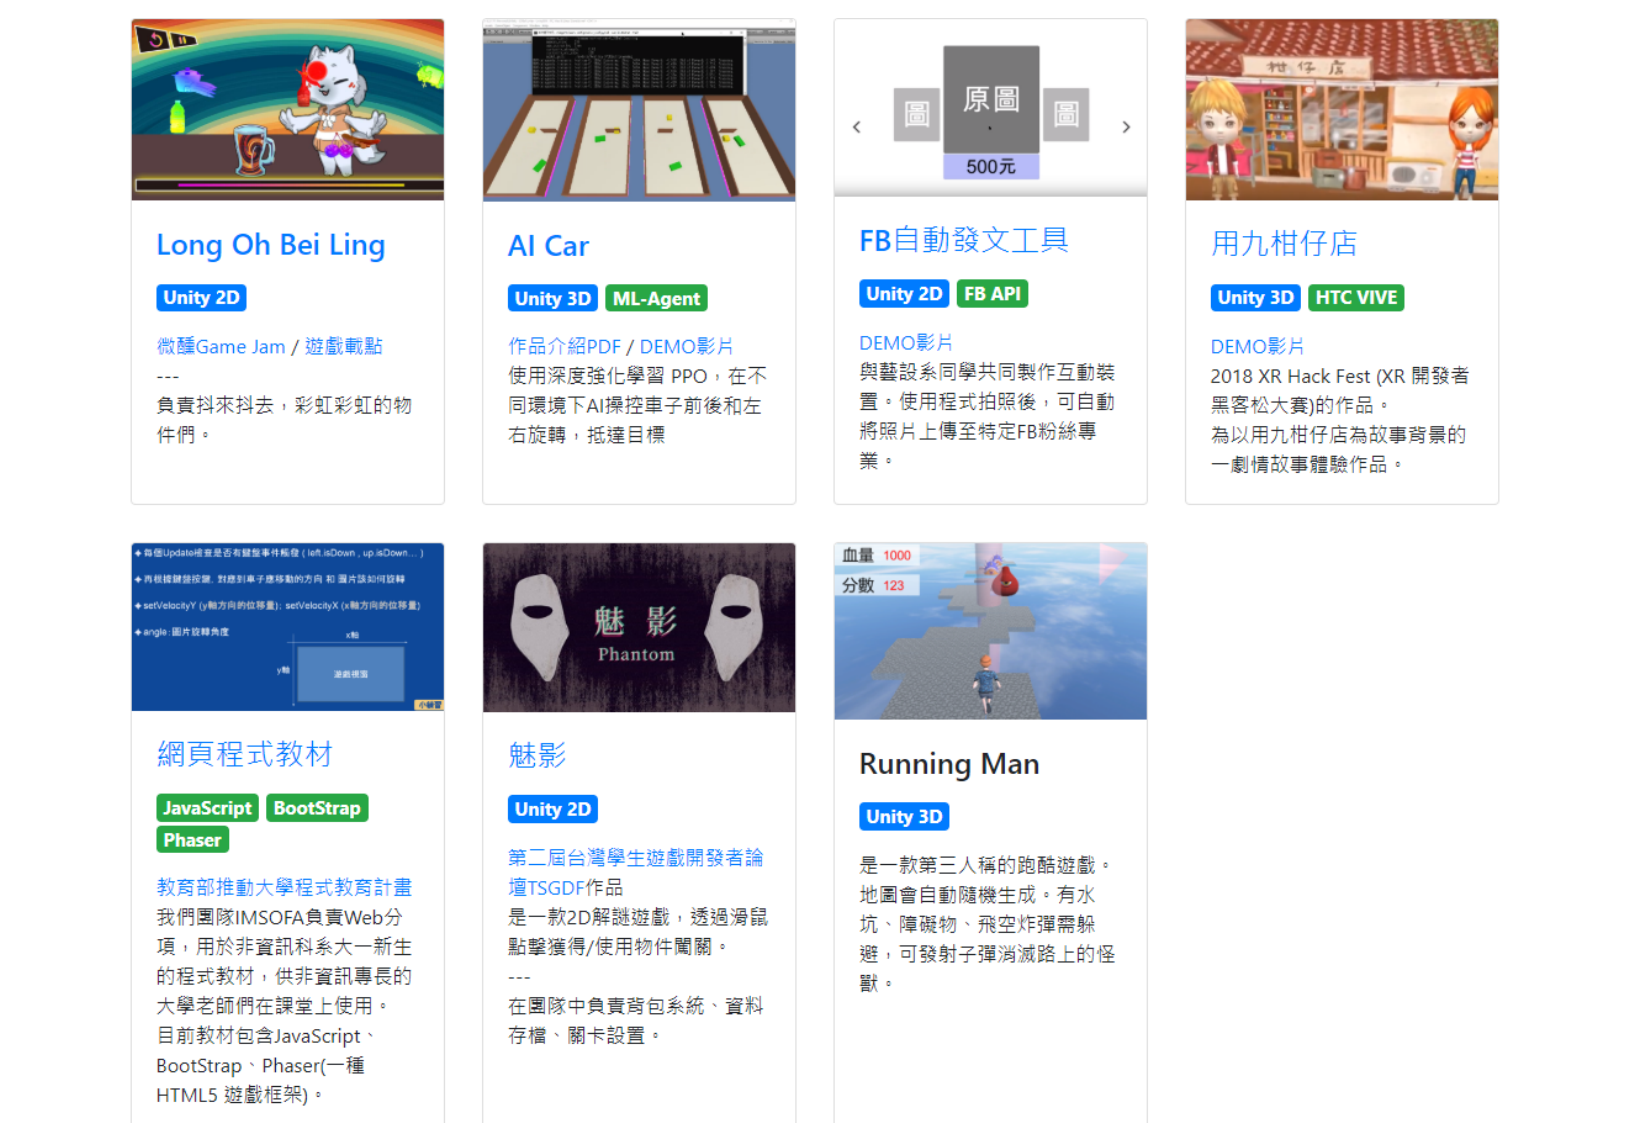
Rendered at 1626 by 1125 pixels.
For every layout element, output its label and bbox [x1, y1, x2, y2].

picture [127, 18, 1502, 1123]
